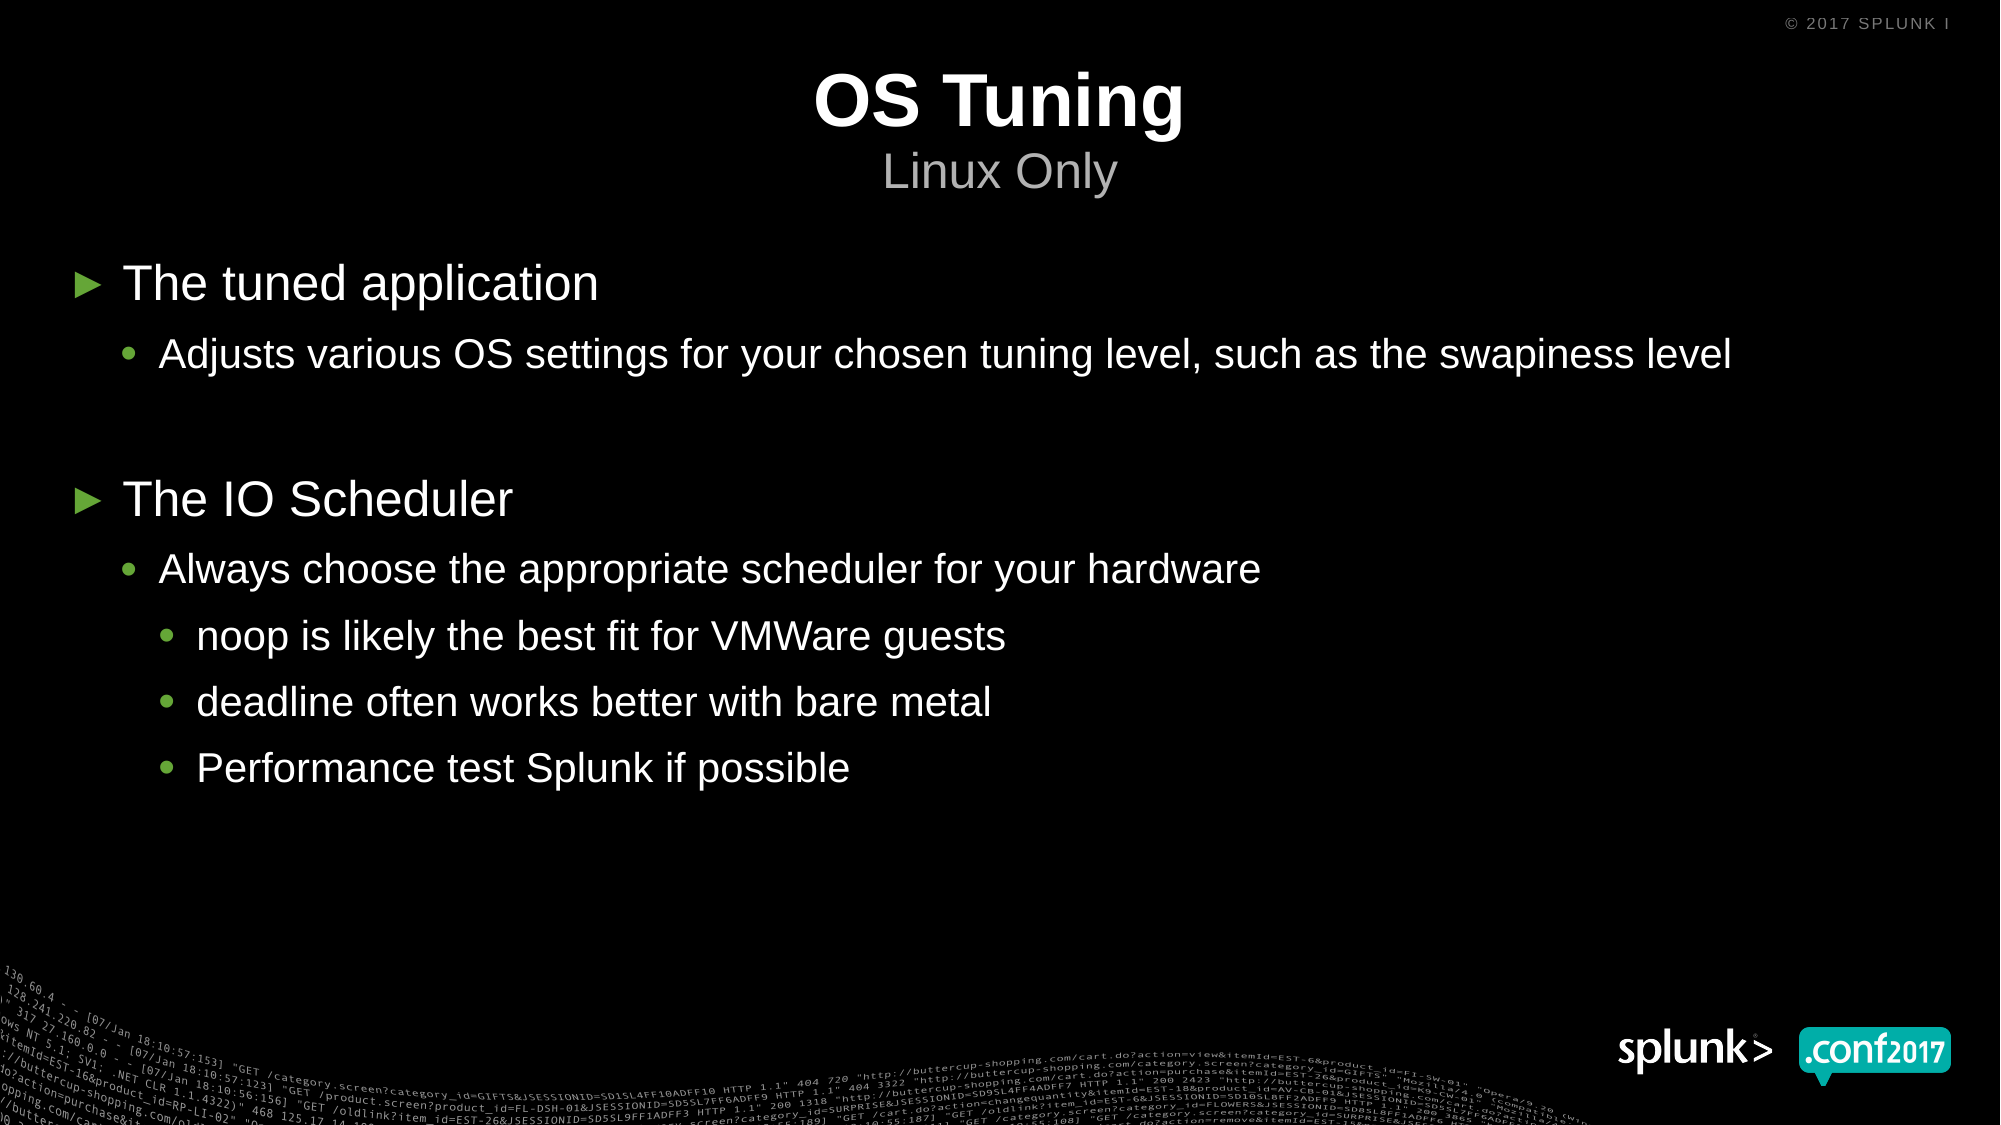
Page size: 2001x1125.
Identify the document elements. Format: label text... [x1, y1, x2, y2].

title OS Tuning [74, 50, 1926, 124]
list The tuned application Adjusts various OS settings for your chosen tuning level, such as the swapiness level The IO Scheduler Always choose the appropriate scheduler for your hardware noop is likely the best fit for VMWare guests deadline often works better with bare metal Performance test Splunk if possible [74, 226, 1926, 969]
subtitle Linux Only [74, 144, 1926, 190]
picture [0, 0, 2000, 1125]
